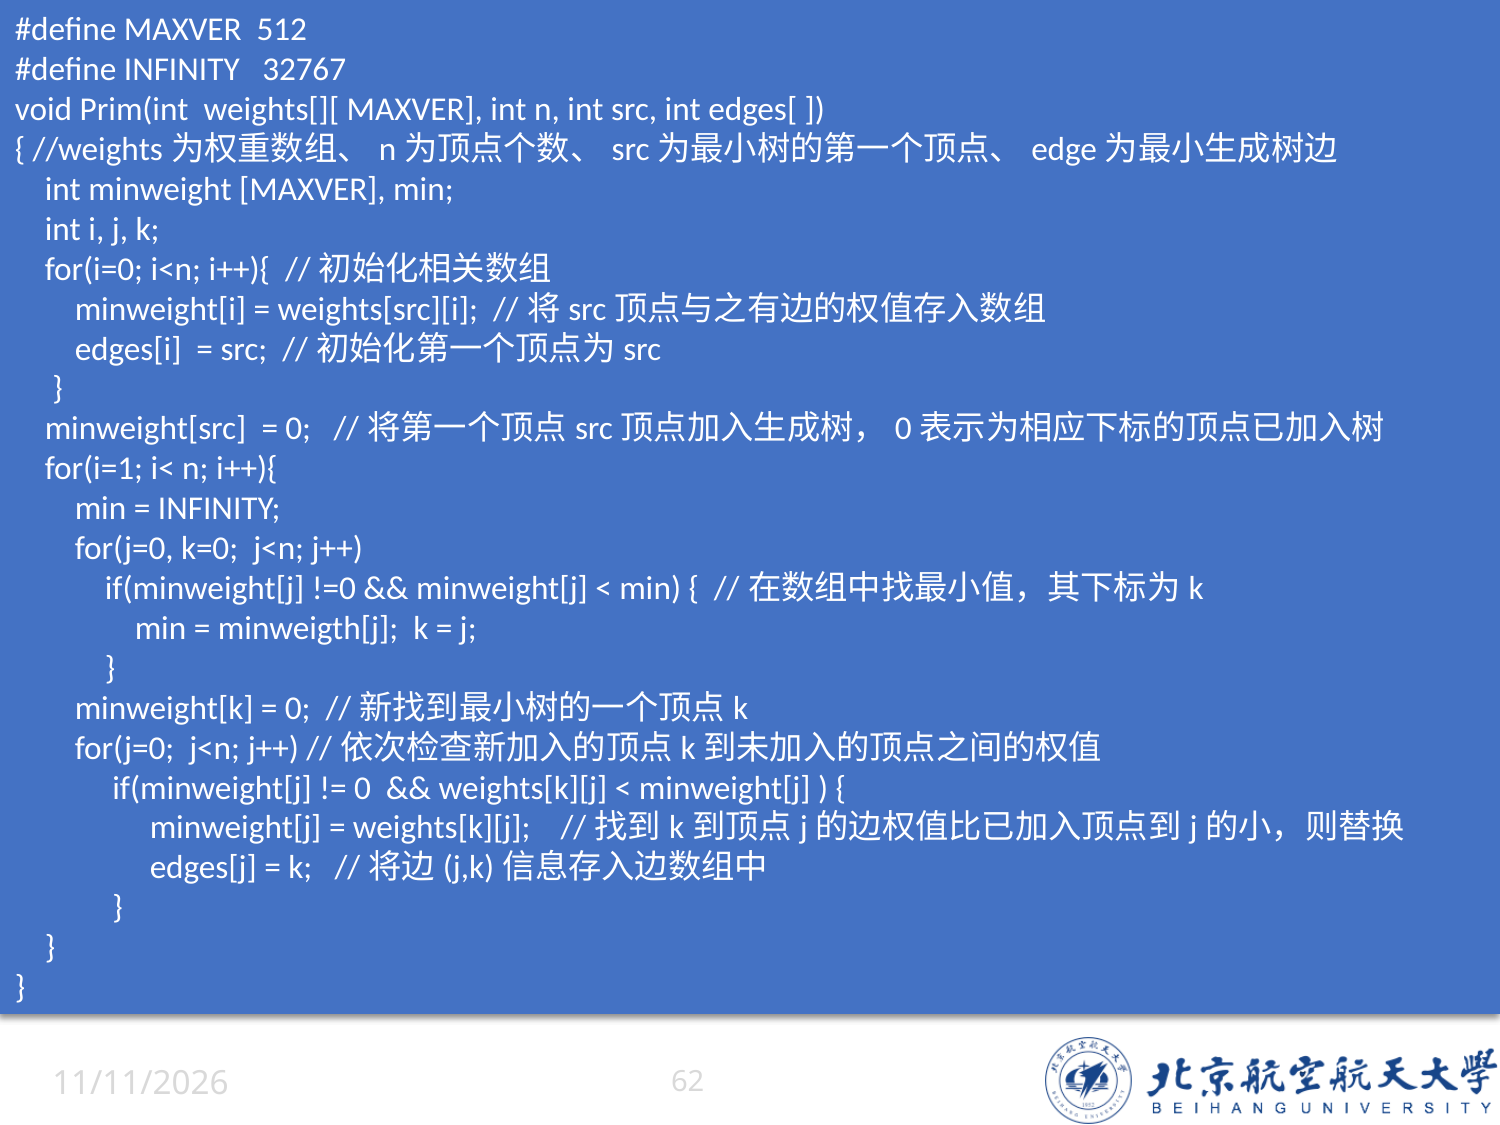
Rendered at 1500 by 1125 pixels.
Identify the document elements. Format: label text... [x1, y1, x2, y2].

slide_number 62 [656, 1054, 751, 1112]
text_box #define MAXVER 512 #define INFINITY 32767 void Prim(int weights[][ MAXVER], int n, int src, int edges[ ]) { //weights为权重数组、n为顶点个数、src为最小树的第一个顶点、edge为最小生成树边 int minweight [MAXVER], min; int i, j, k; for(i=0; i<n; i++){ //初始化相关数组 minweight[i] = weights[src][i]; //将src顶点与之有边的权值存入数组 edges[i] = src; //初始化第一个顶点为src } minweight[src] = 0; //将第一个顶点src顶点加入生成树，0表示为相应下标的顶点已加入树 for(i=1; i< n; i++){ min = INFINITY; for(j=0, k=0; j<n; j++) if(minweight[j] !=0 && minweight[j] < min) { //在数组中找最小值，其下标为k min = minweigth[j]; k = j; } minweight[k] = 0; //新找到最小树的一个顶点k for(j=0; j<n; j++) //依次检查新加入的顶点k到未加入的顶点之间的权值 if(minweight[j] != 0 && weights[k][j] < minweight[j] ) { minweight[j] = weights[k][j]; //找到k到顶点j的边权值比已加入顶点到j的小，则替换 edges[j] = k; //将边(j,k)信息存入边数组中 } } } [0, 0, 1500, 1014]
picture [1045, 1037, 1498, 1125]
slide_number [37, 1053, 314, 1114]
